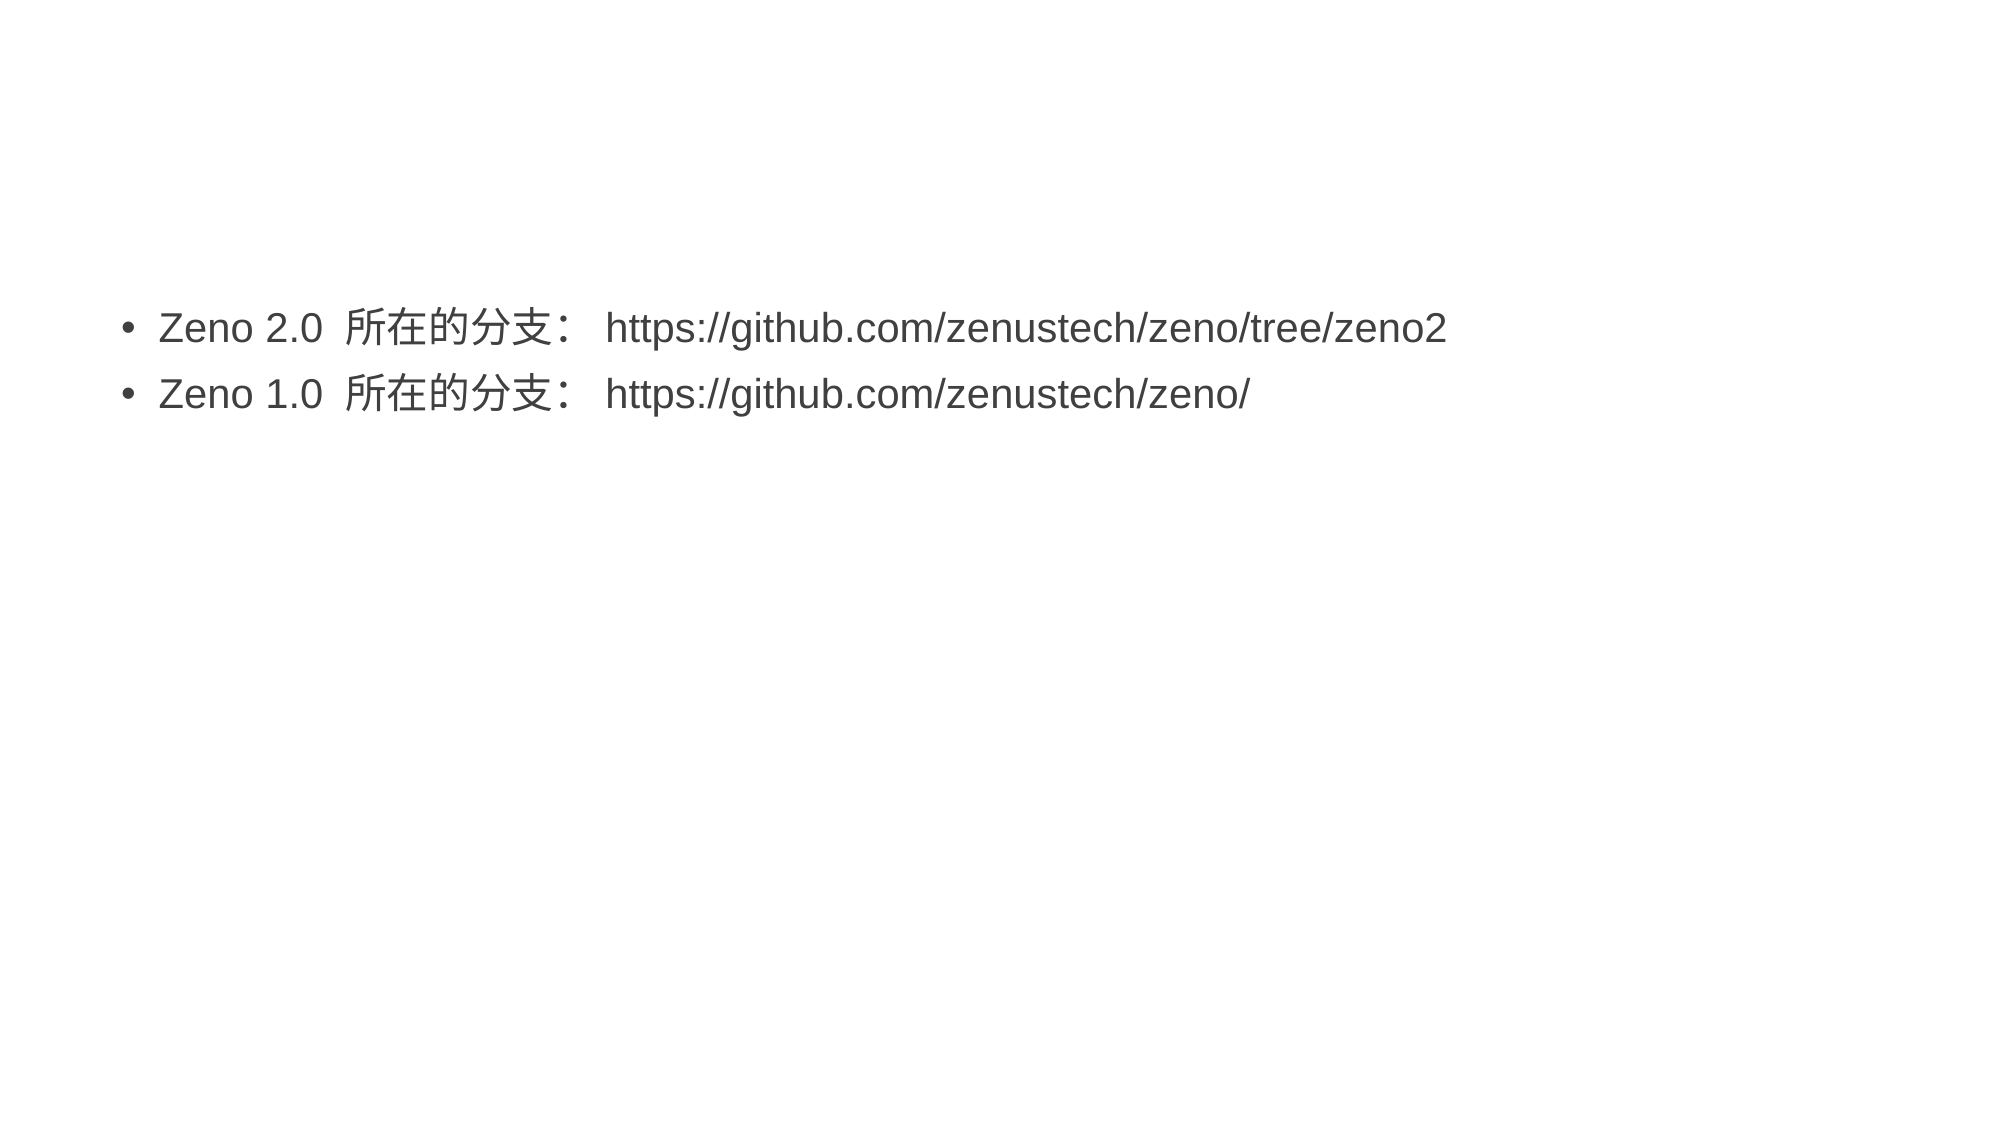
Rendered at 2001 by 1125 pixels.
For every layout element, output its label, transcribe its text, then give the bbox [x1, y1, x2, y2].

list Zeno 2.0 所在的分支：https://github.com/zenustech/zeno/tree/zeno2 Zeno 1.0 所在的分支：https://github.com/zenustech/zeno/ [106, 299, 1832, 1014]
